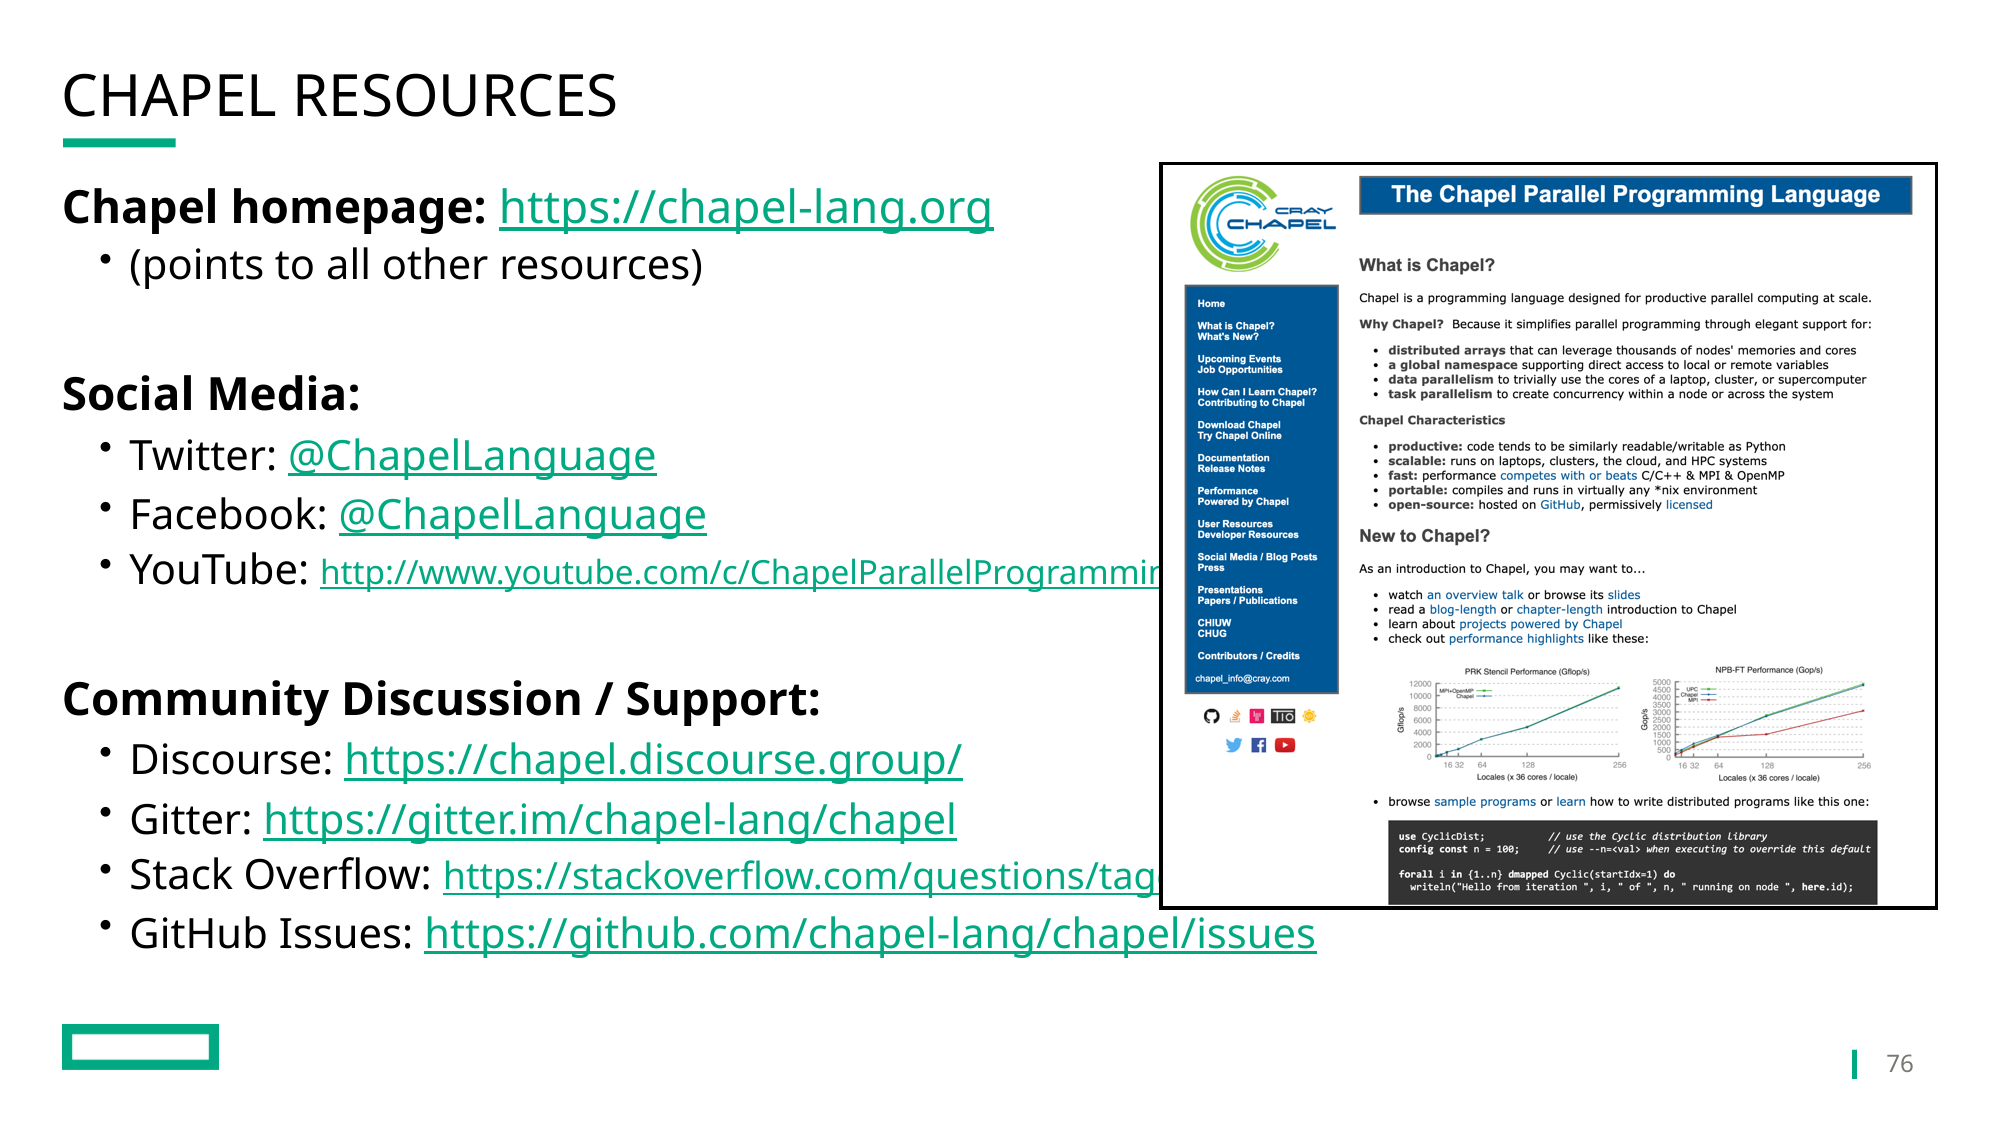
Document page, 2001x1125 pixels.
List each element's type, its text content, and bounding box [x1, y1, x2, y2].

list Chapel homepage: https://chapel-lang.org (points to all other resources) Social Media: Twitter: @ChapelLanguage Facebook: @ChapelLanguage YouTube: http://www.youtube.com/c/ChapelParallelProgrammingLanguage Community Discussion / Support: Discourse: https://chapel.discourse.group/ Gitter: https://gitter.im/chapel-lang/chapel Stack Overflow: https://stackoverflow.com/questions/tagged/chapel GitHub Issues: https://github.com/chapel-lang/chapel/issues [42, 159, 1942, 1005]
slide_number 76 [1837, 1033, 1950, 1094]
picture [1852, 1043, 1857, 1079]
picture [62, 1024, 219, 1070]
picture [1162, 164, 1936, 907]
title Chapel Resources [42, 60, 1927, 135]
